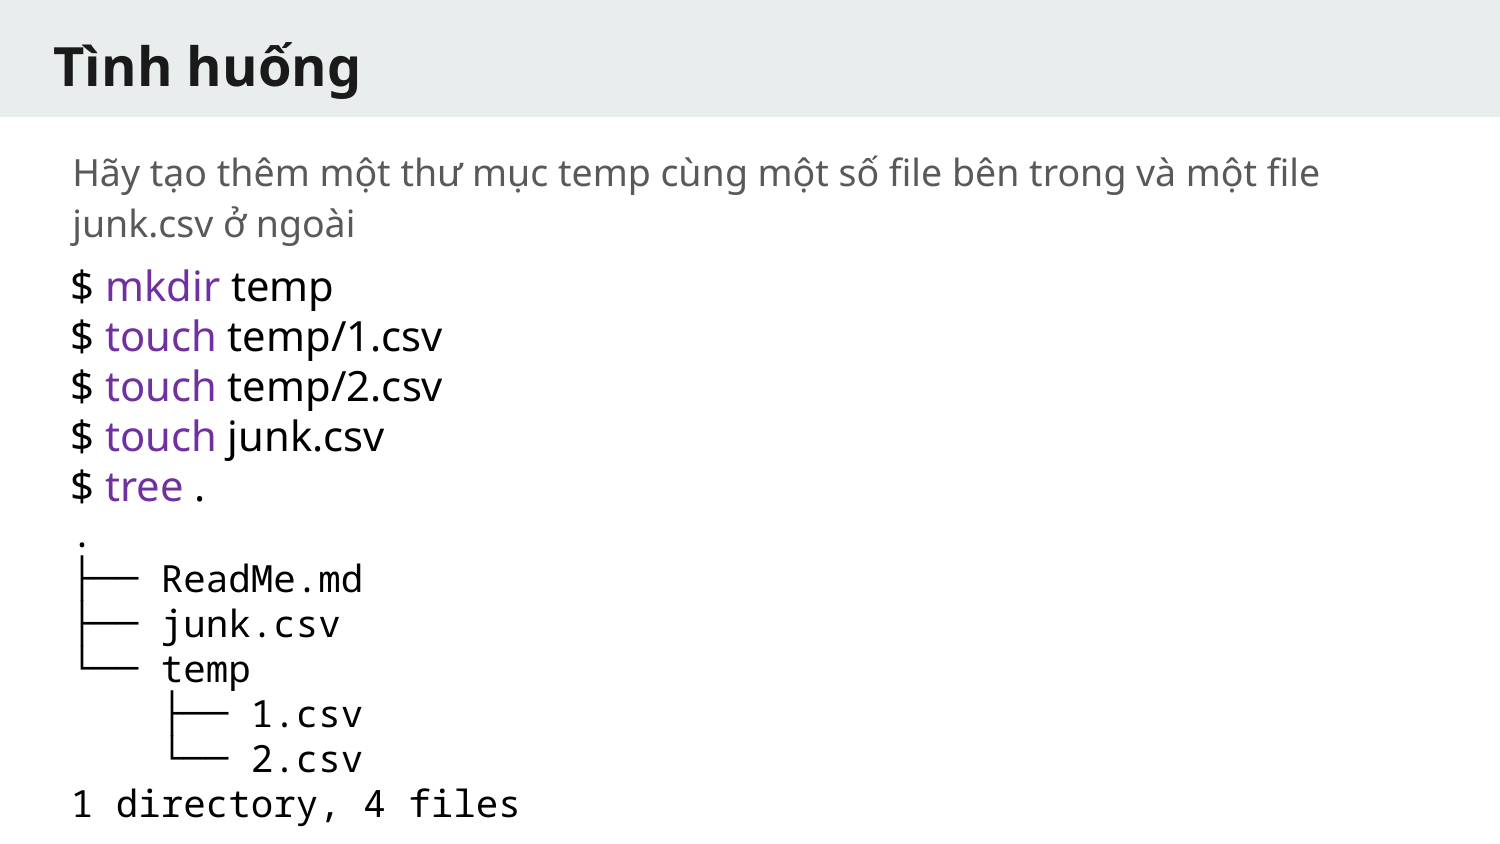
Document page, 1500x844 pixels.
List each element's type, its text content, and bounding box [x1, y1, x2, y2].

list Hãy tạo thêm một thư mục temp cùng một số file bên trong và một file junk.csv ở ngoài [38, 126, 1452, 253]
text_box $ mkdir temp $ touch temp/1.csv $ touch temp/2.csv $ touch junk.csv $ tree . . ├── ReadMe.md ├── junk.csv └── temp ├── 1.csv └── 2.csv 1 directory, 4 files [55, 252, 892, 832]
title Tình huống [38, 17, 1467, 106]
